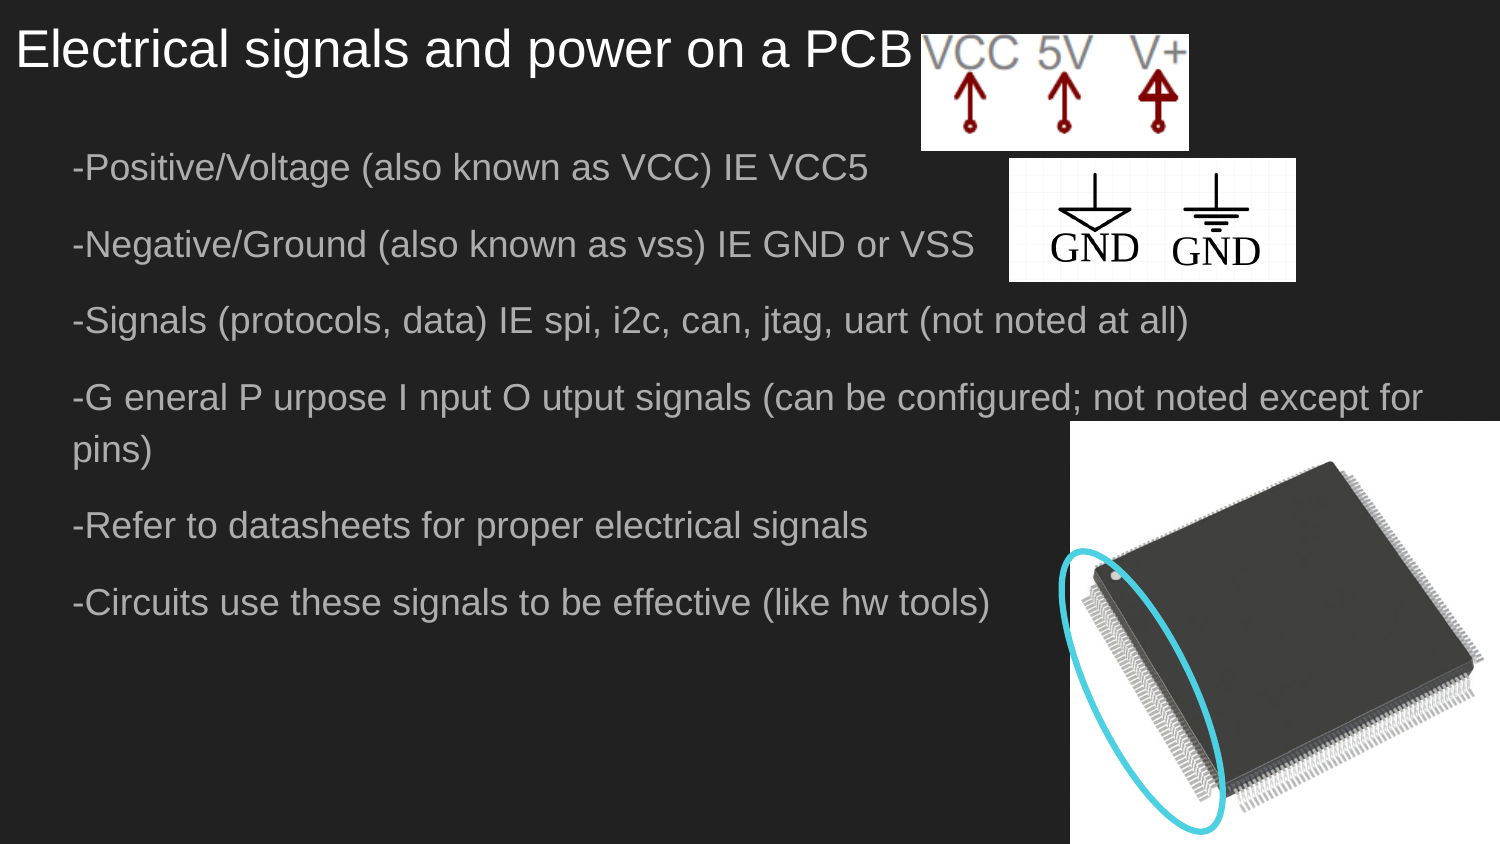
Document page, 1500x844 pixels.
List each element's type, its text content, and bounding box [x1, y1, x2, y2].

picture [1069, 421, 1500, 844]
list -Positive/Voltage (also known as VCC) IE VCC5 -Negative/Ground (also known as vss) IE GND or VSS -Signals (protocols, data) IE spi, i2c, can, jtag, uart (not noted at all) -G eneral P urpose I nput O utput signals (can be configured; not noted except for pins) -Refer to datasheets for proper electrical signals -Circuits use these signals to be effective (like hw tools) [57, 121, 1455, 682]
picture [1009, 157, 1296, 282]
picture [921, 34, 1189, 151]
title Electrical signals and power on a PCB [0, 0, 1398, 94]
